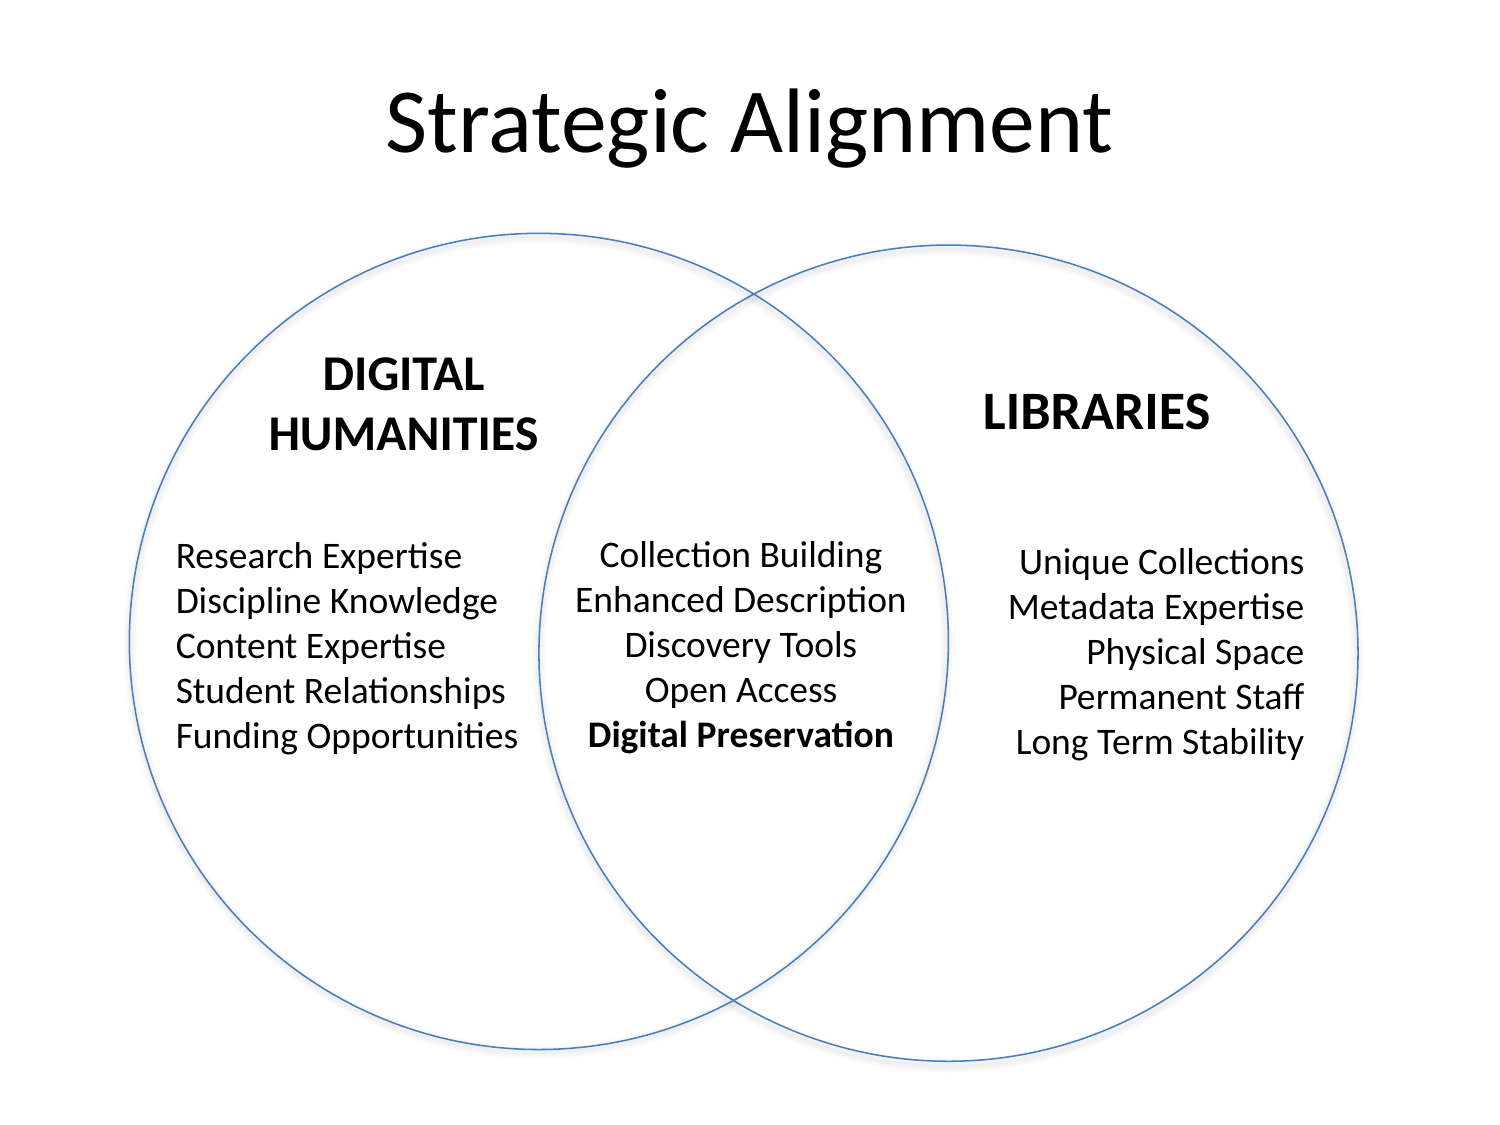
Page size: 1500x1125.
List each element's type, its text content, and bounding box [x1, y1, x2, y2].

text_box DIGITAL HUMANITIES [245, 333, 563, 468]
text_box Unique Collections Metadata Expertise Physical Space Permanent Staff Long Term Stability [992, 529, 1320, 770]
text_box [128, 232, 950, 1051]
text_box [739, 244, 1359, 1063]
title Strategic Alignment [75, 35, 1425, 197]
text_box LIBRARIES [968, 367, 1243, 448]
